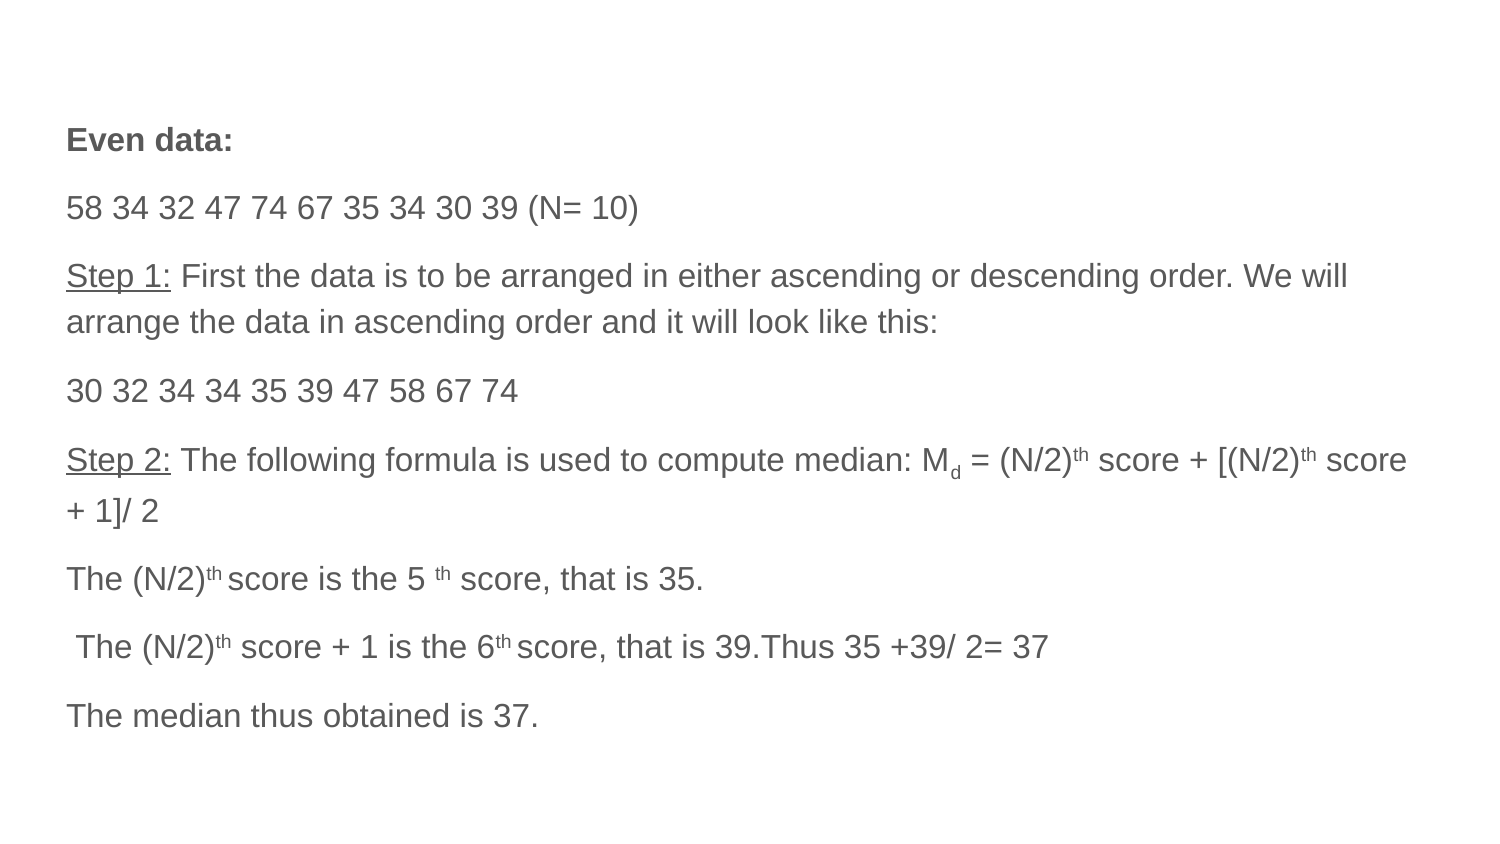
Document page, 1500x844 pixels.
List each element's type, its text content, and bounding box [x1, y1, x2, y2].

list Even data: 58 34 32 47 74 67 35 34 30 39 (N= 10) Step 1: First the data is to be arranged in either ascending or descending order. We will arrange the data in ascending order and it will look like this: 30 32 34 34 35 39 47 58 67 74 Step 2: The following formula is used to compute median: Md = (N/2)th score + [(N/2)th score + 1]/ 2 The (N/2)th score is the 5 th score, that is 35. The (N/2)th score + 1 is the 6th score, that is 39.Thus 35 +39/ 2= 37 The median thus obtained is 37. [51, 97, 1449, 750]
